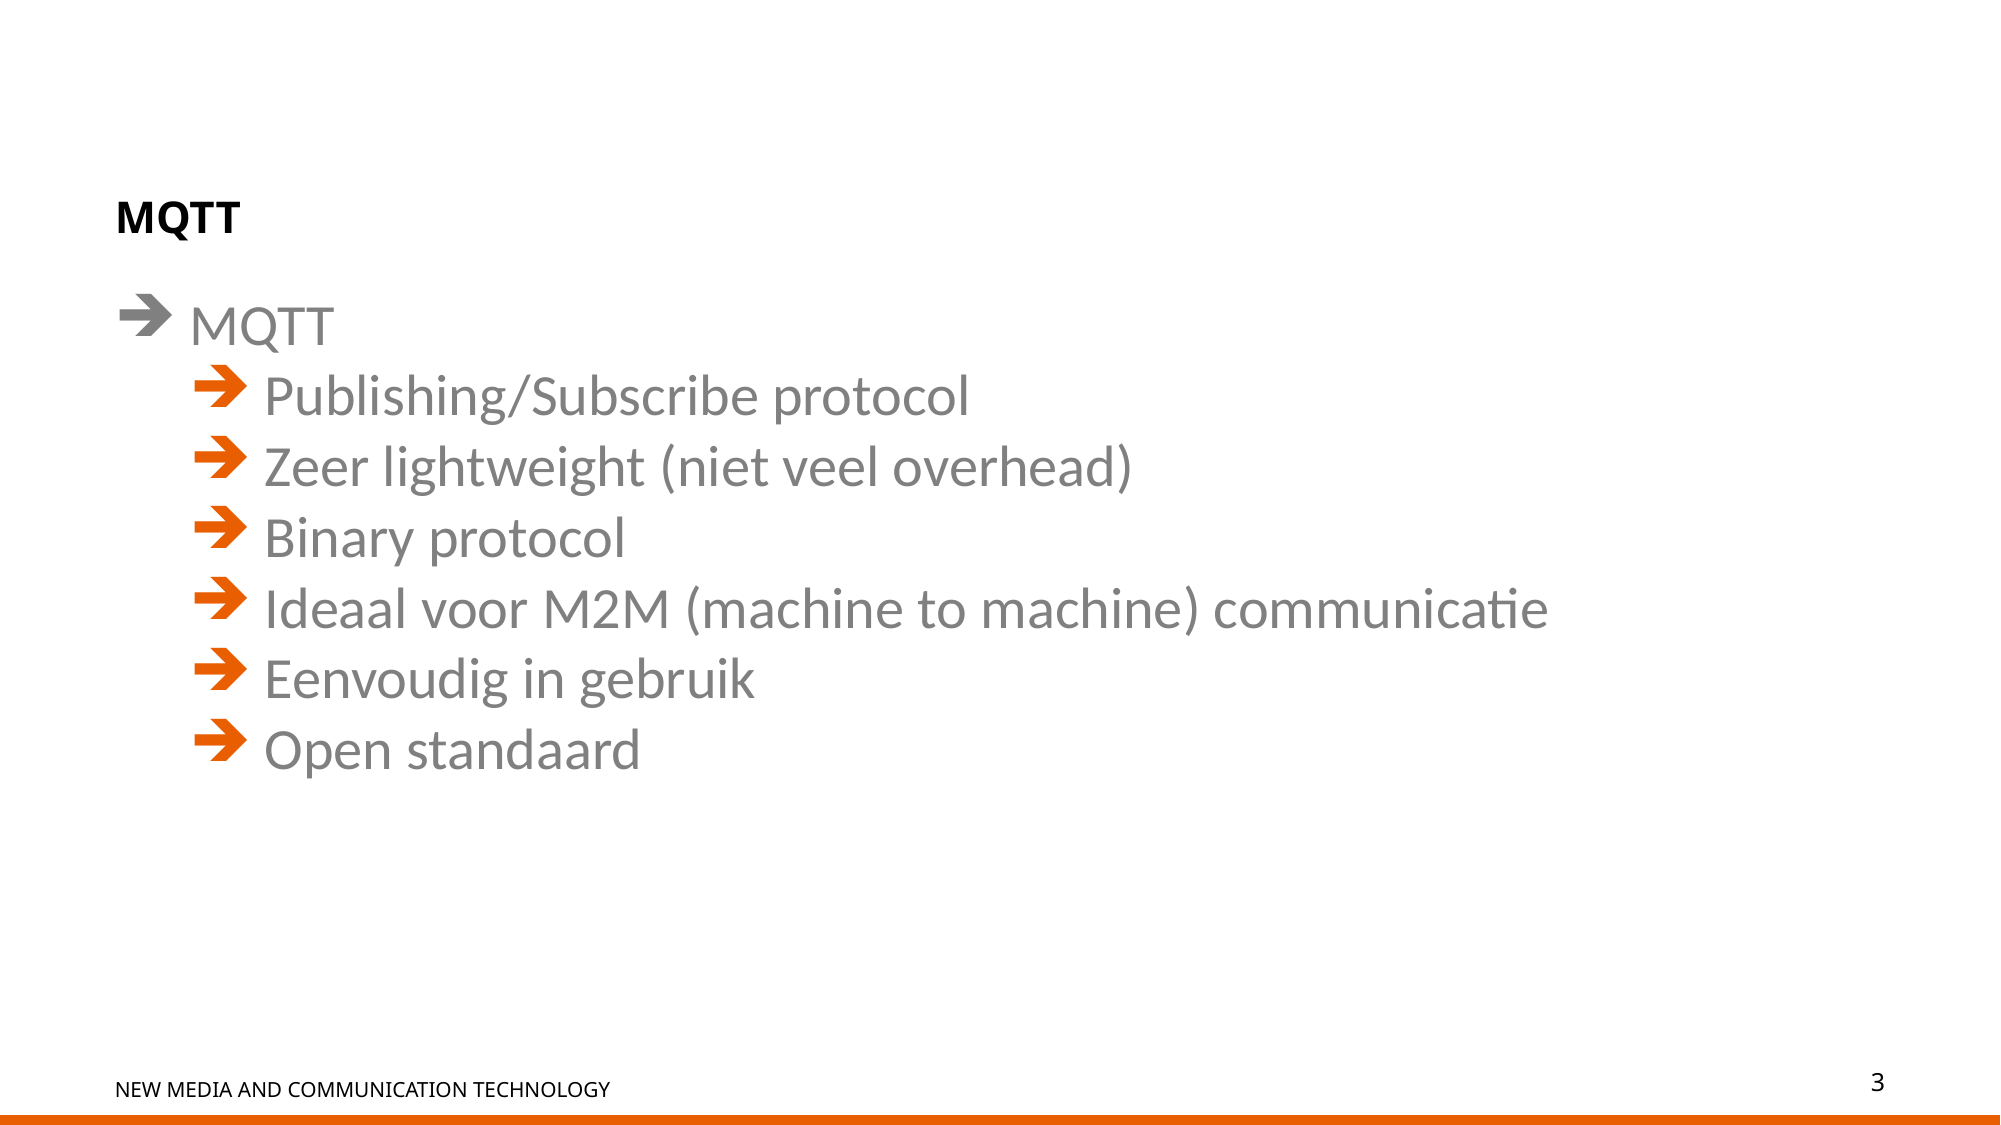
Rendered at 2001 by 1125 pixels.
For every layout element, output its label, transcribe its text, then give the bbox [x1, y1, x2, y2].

slide_number 3 [1528, 1068, 1900, 1108]
title MQTT [99, 25, 1900, 250]
list MQTT Publishing/Subscribe protocol Zeer lightweight (niet veel overhead) Binary protocol Ideaal voor M2M (machine to machine) communicatie Eenvoudig in gebruik Open standaard [99, 287, 1900, 1005]
